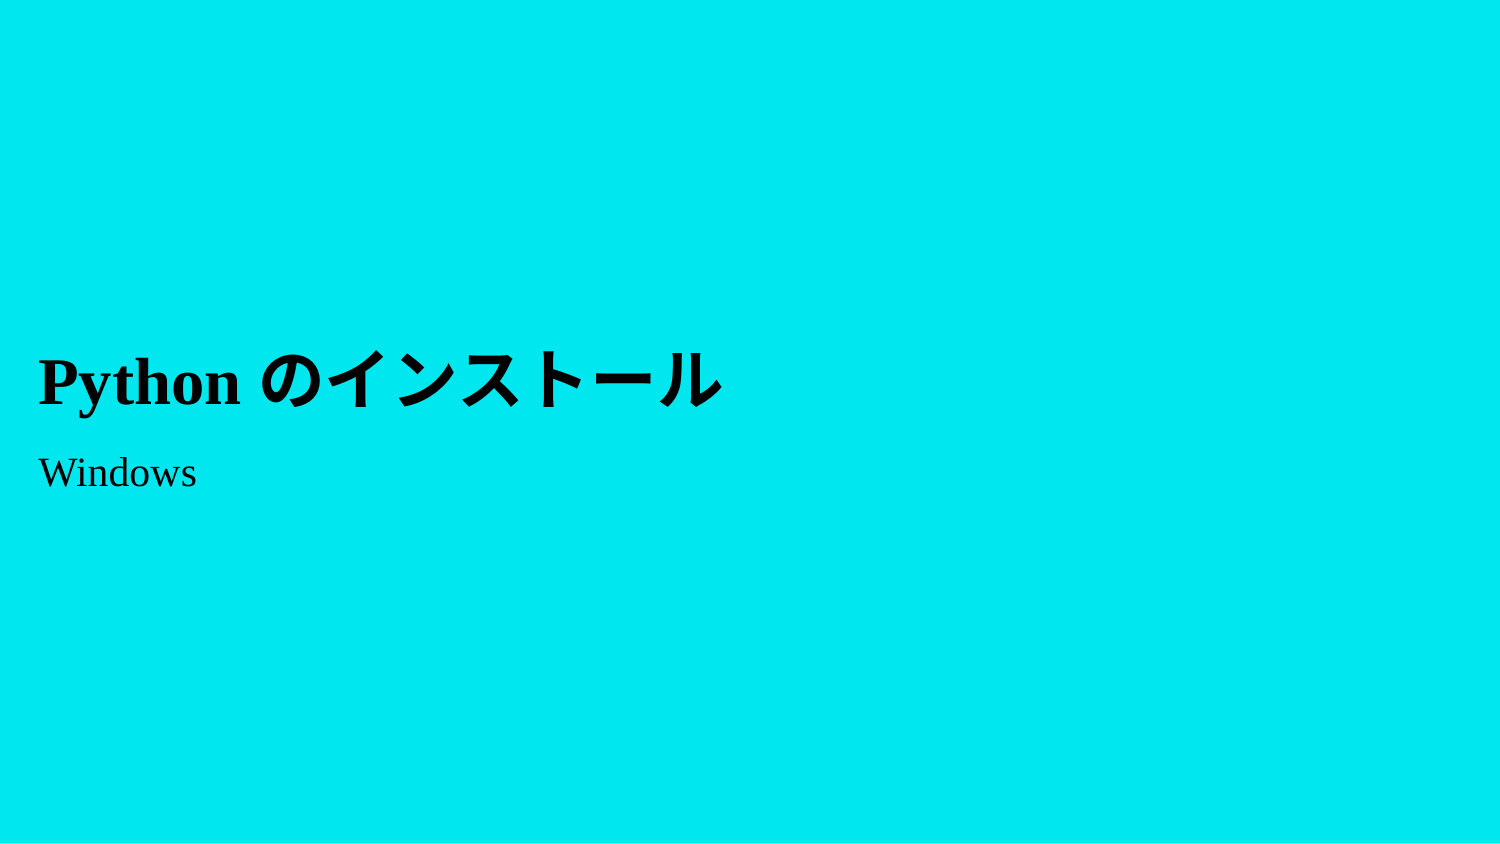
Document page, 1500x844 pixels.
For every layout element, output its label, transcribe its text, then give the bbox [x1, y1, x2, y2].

title Pythonのインストール [38, 183, 1397, 420]
subtitle Windows [38, 444, 1397, 683]
